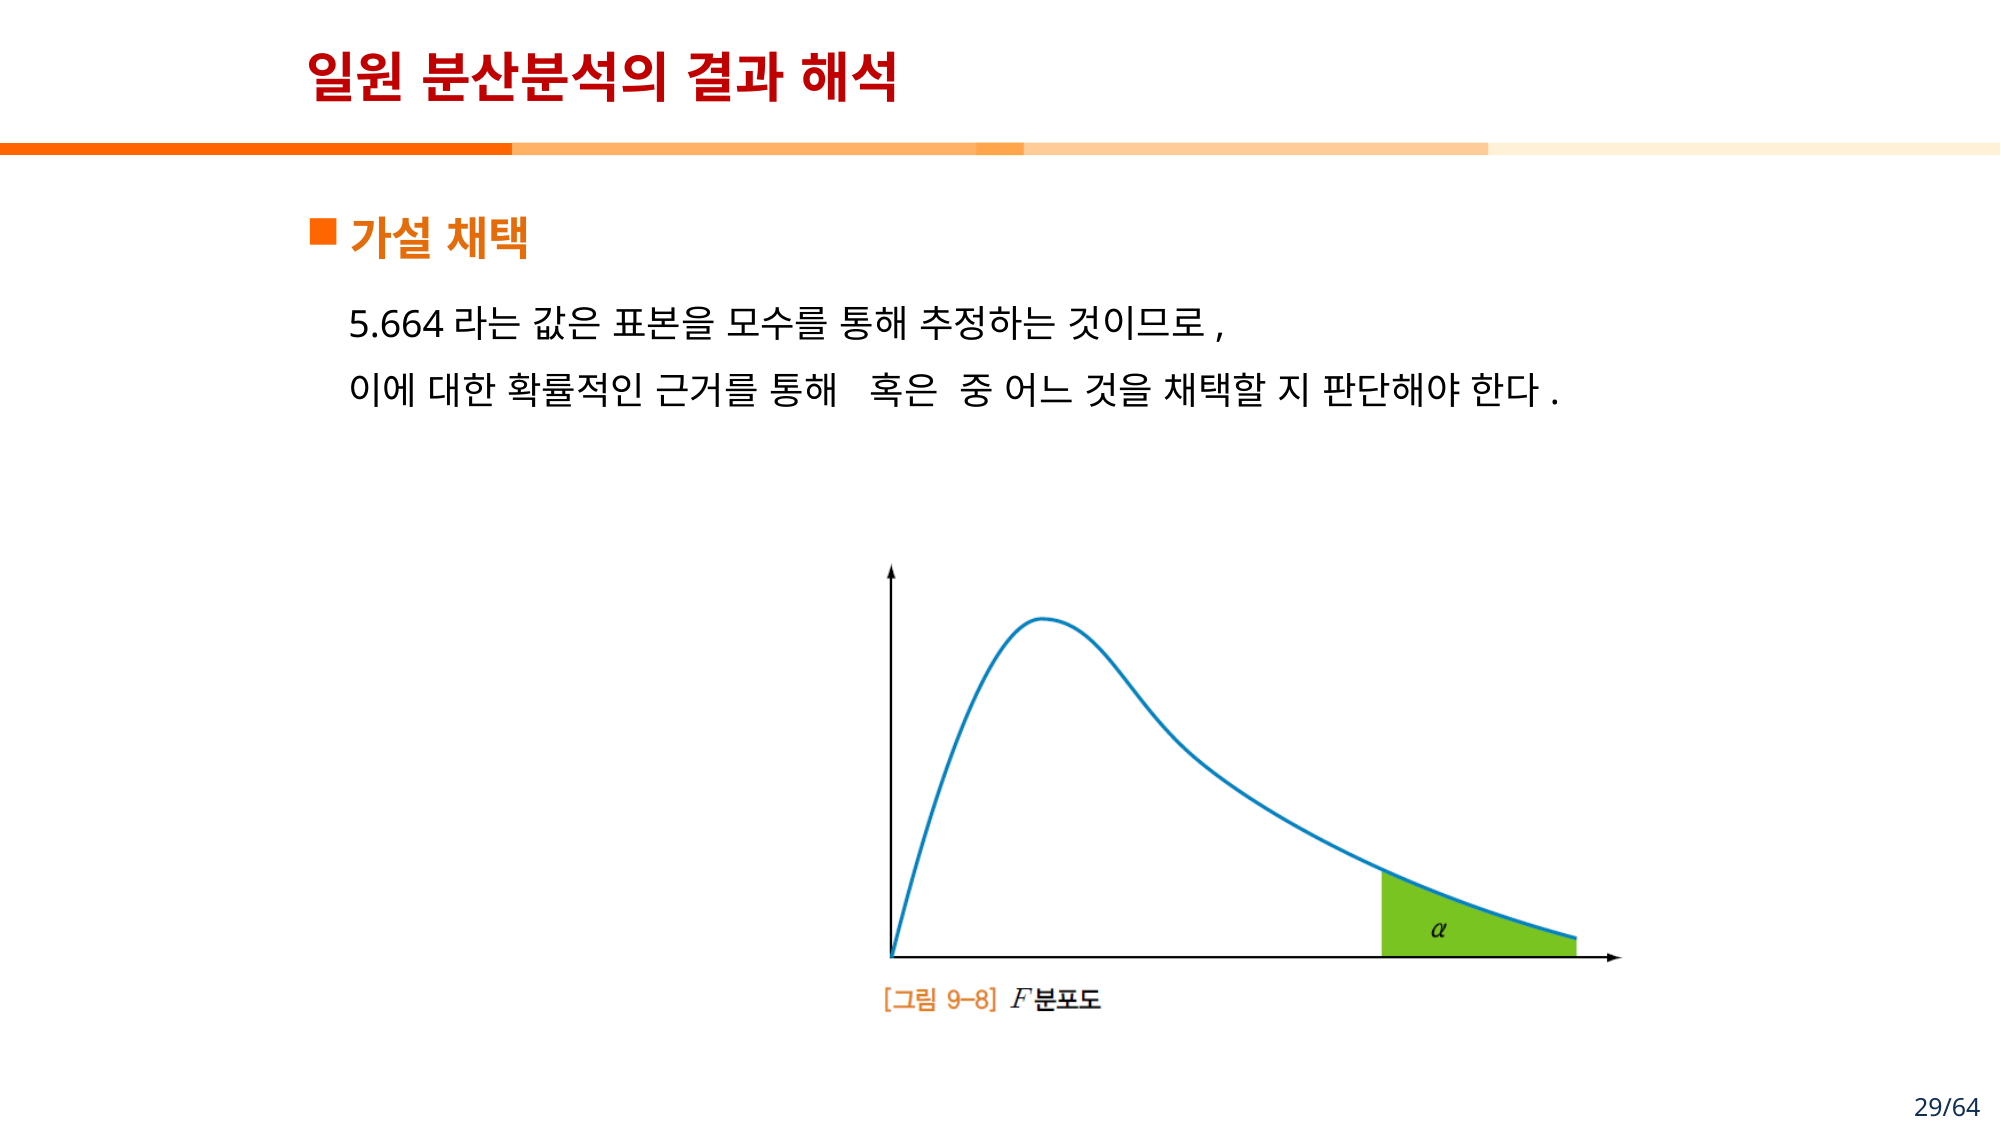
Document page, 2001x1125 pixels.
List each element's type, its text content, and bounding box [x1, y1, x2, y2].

picture [874, 556, 1630, 1018]
text_box 가설 채택 [291, 174, 1709, 291]
title 일원 분산분석의 결과 해석 [291, 31, 1532, 122]
